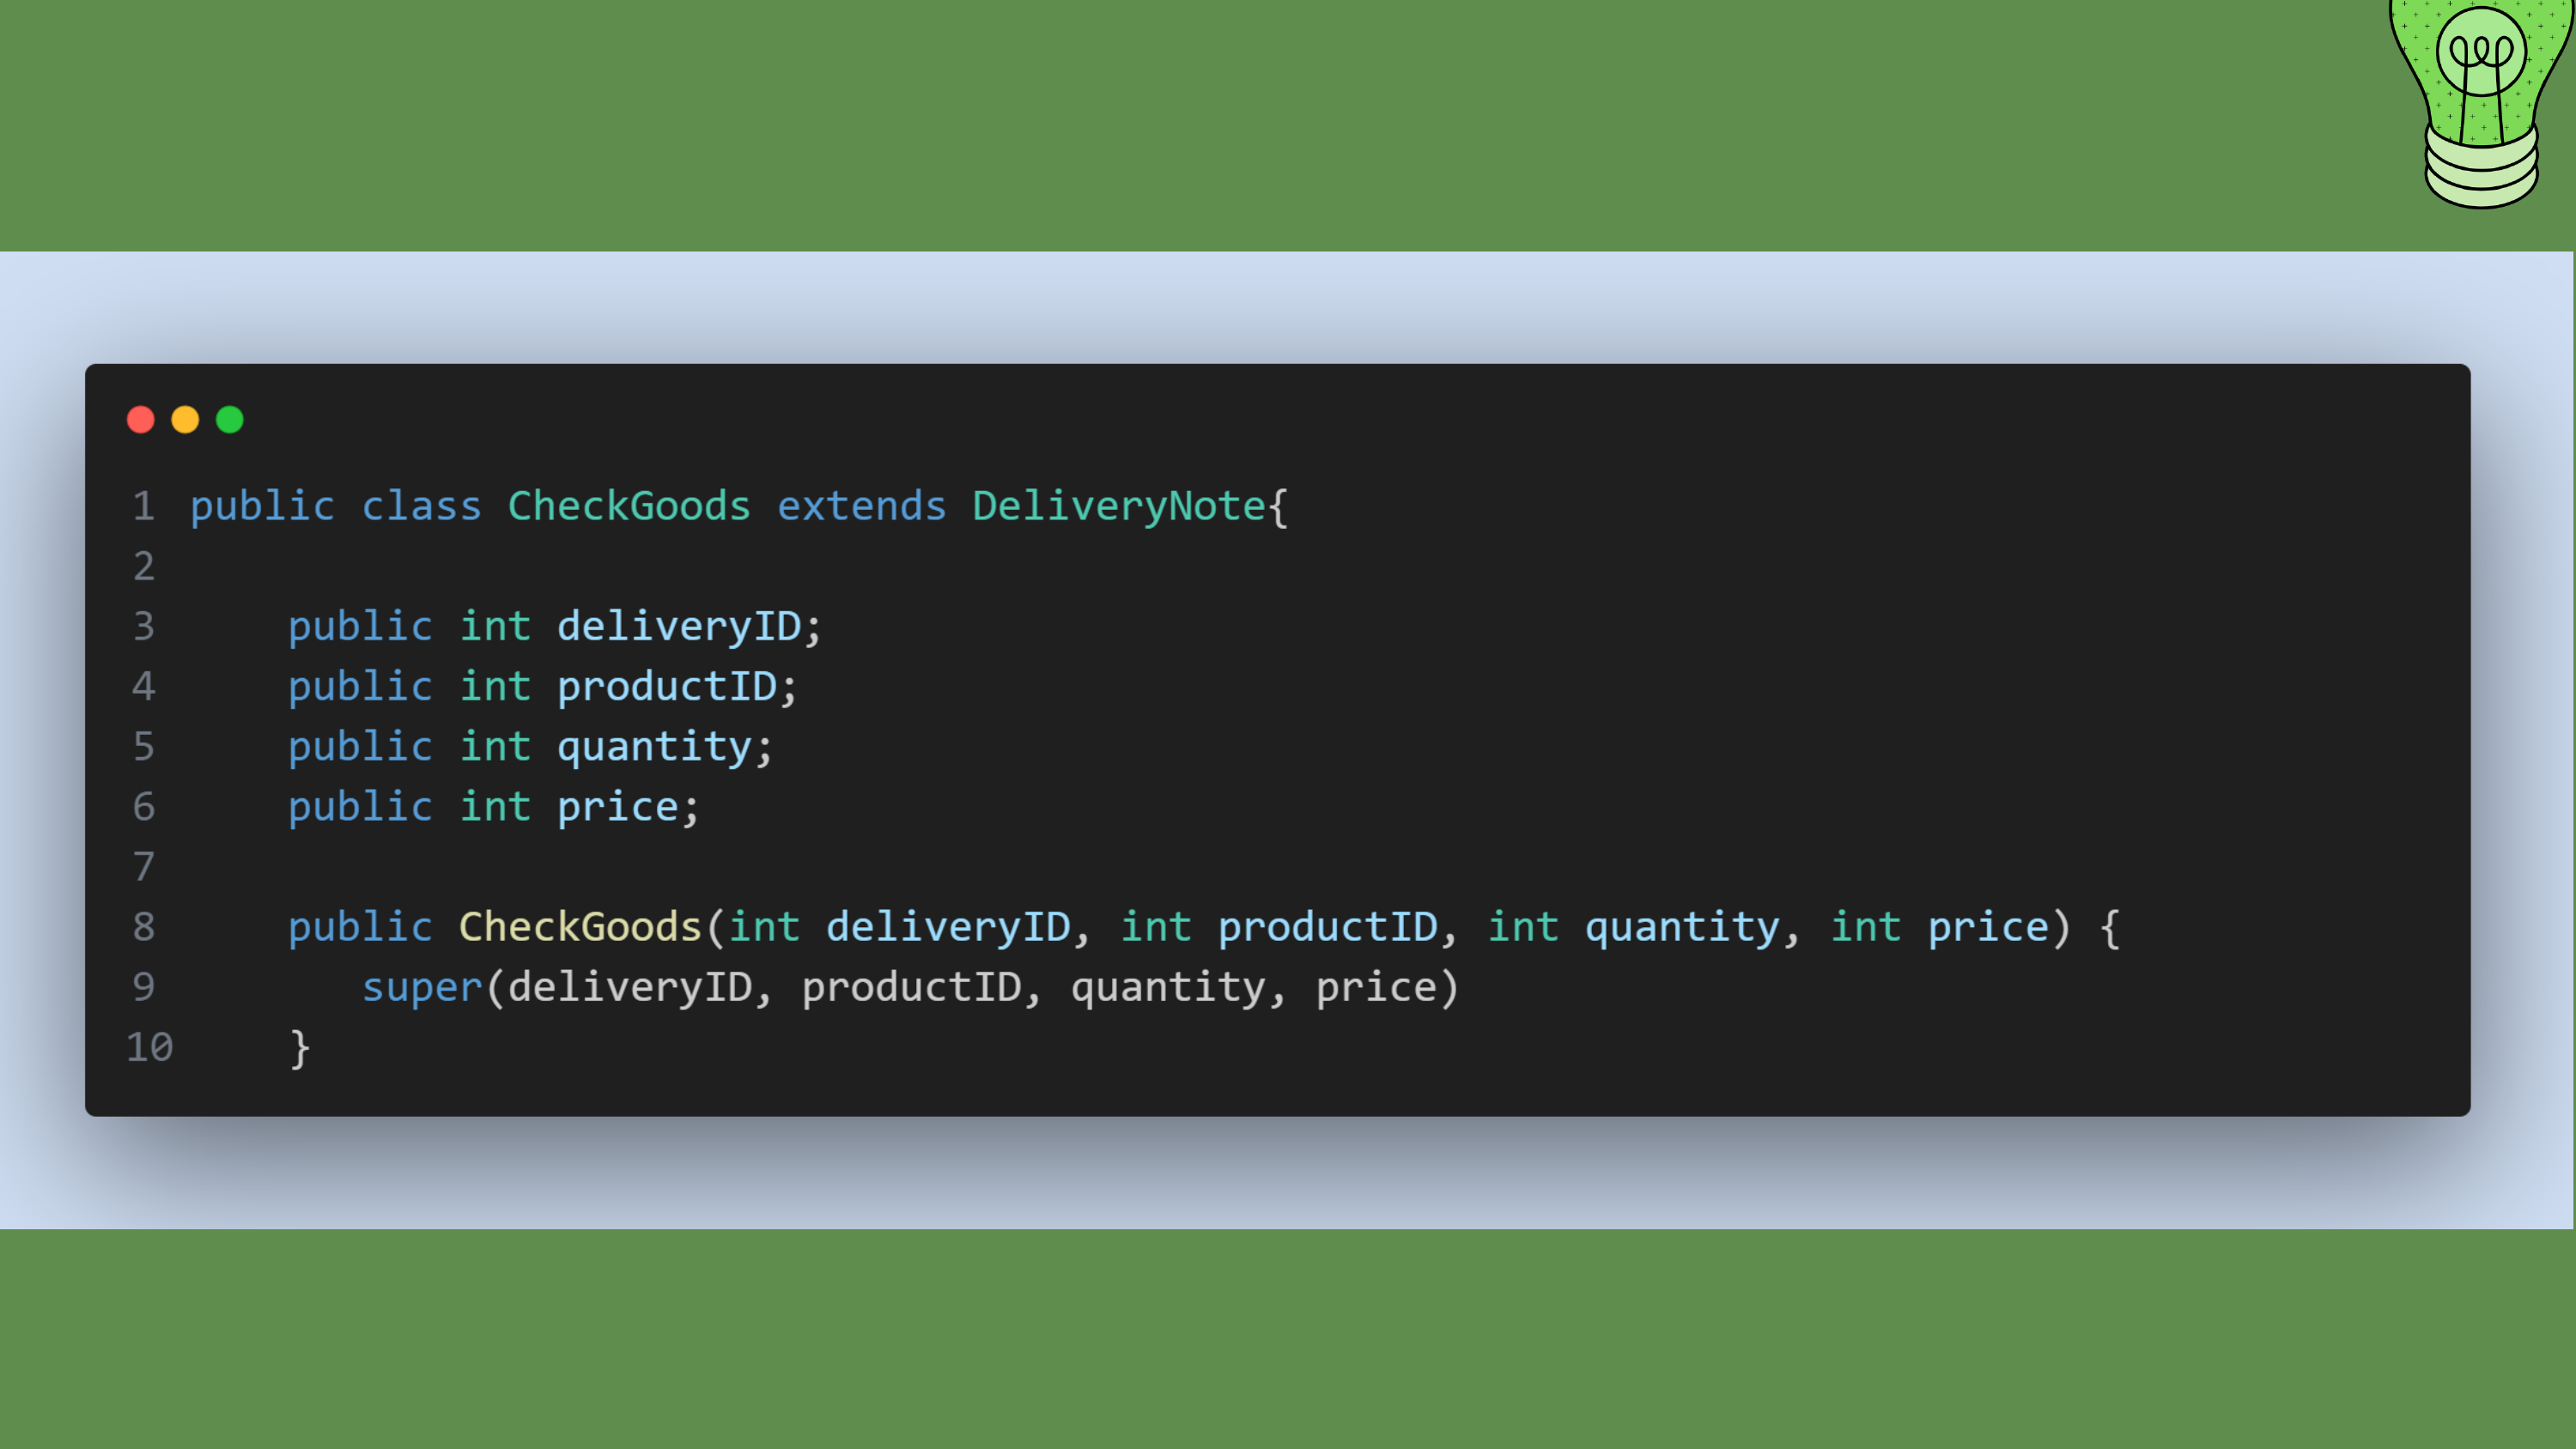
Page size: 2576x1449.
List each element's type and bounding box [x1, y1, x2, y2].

picture [0, 252, 2573, 1229]
picture [2387, 0, 2576, 210]
